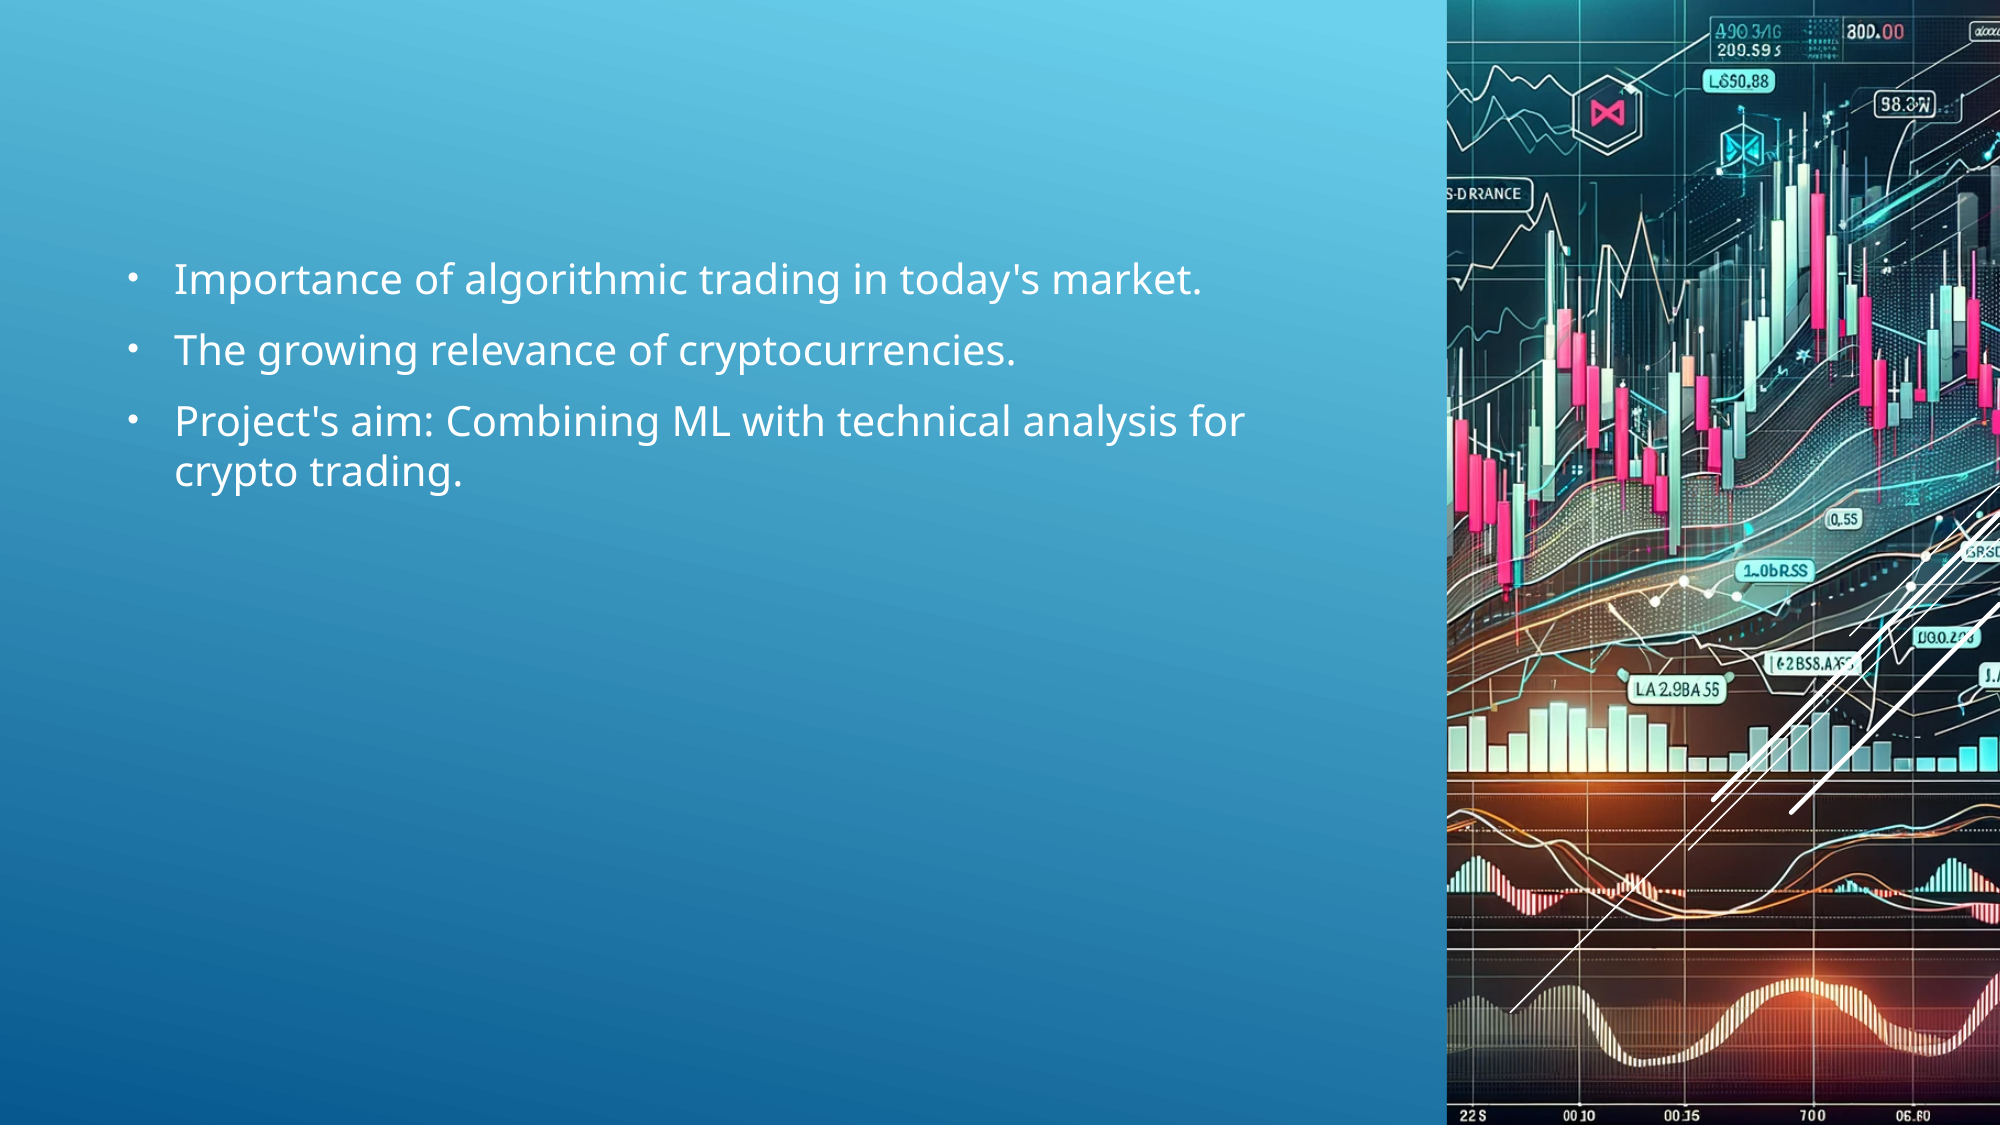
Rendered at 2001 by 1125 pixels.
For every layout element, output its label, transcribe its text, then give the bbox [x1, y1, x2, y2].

text_box [0, 0, 1446, 1125]
picture [1446, 0, 2000, 1125]
list Importance of algorithmic trading in today's market. The growing relevance of cryptocurrencies. Project's aim: Combining ML with technical analysis for crypto trading. [112, 112, 1342, 706]
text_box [1510, 485, 2000, 1013]
